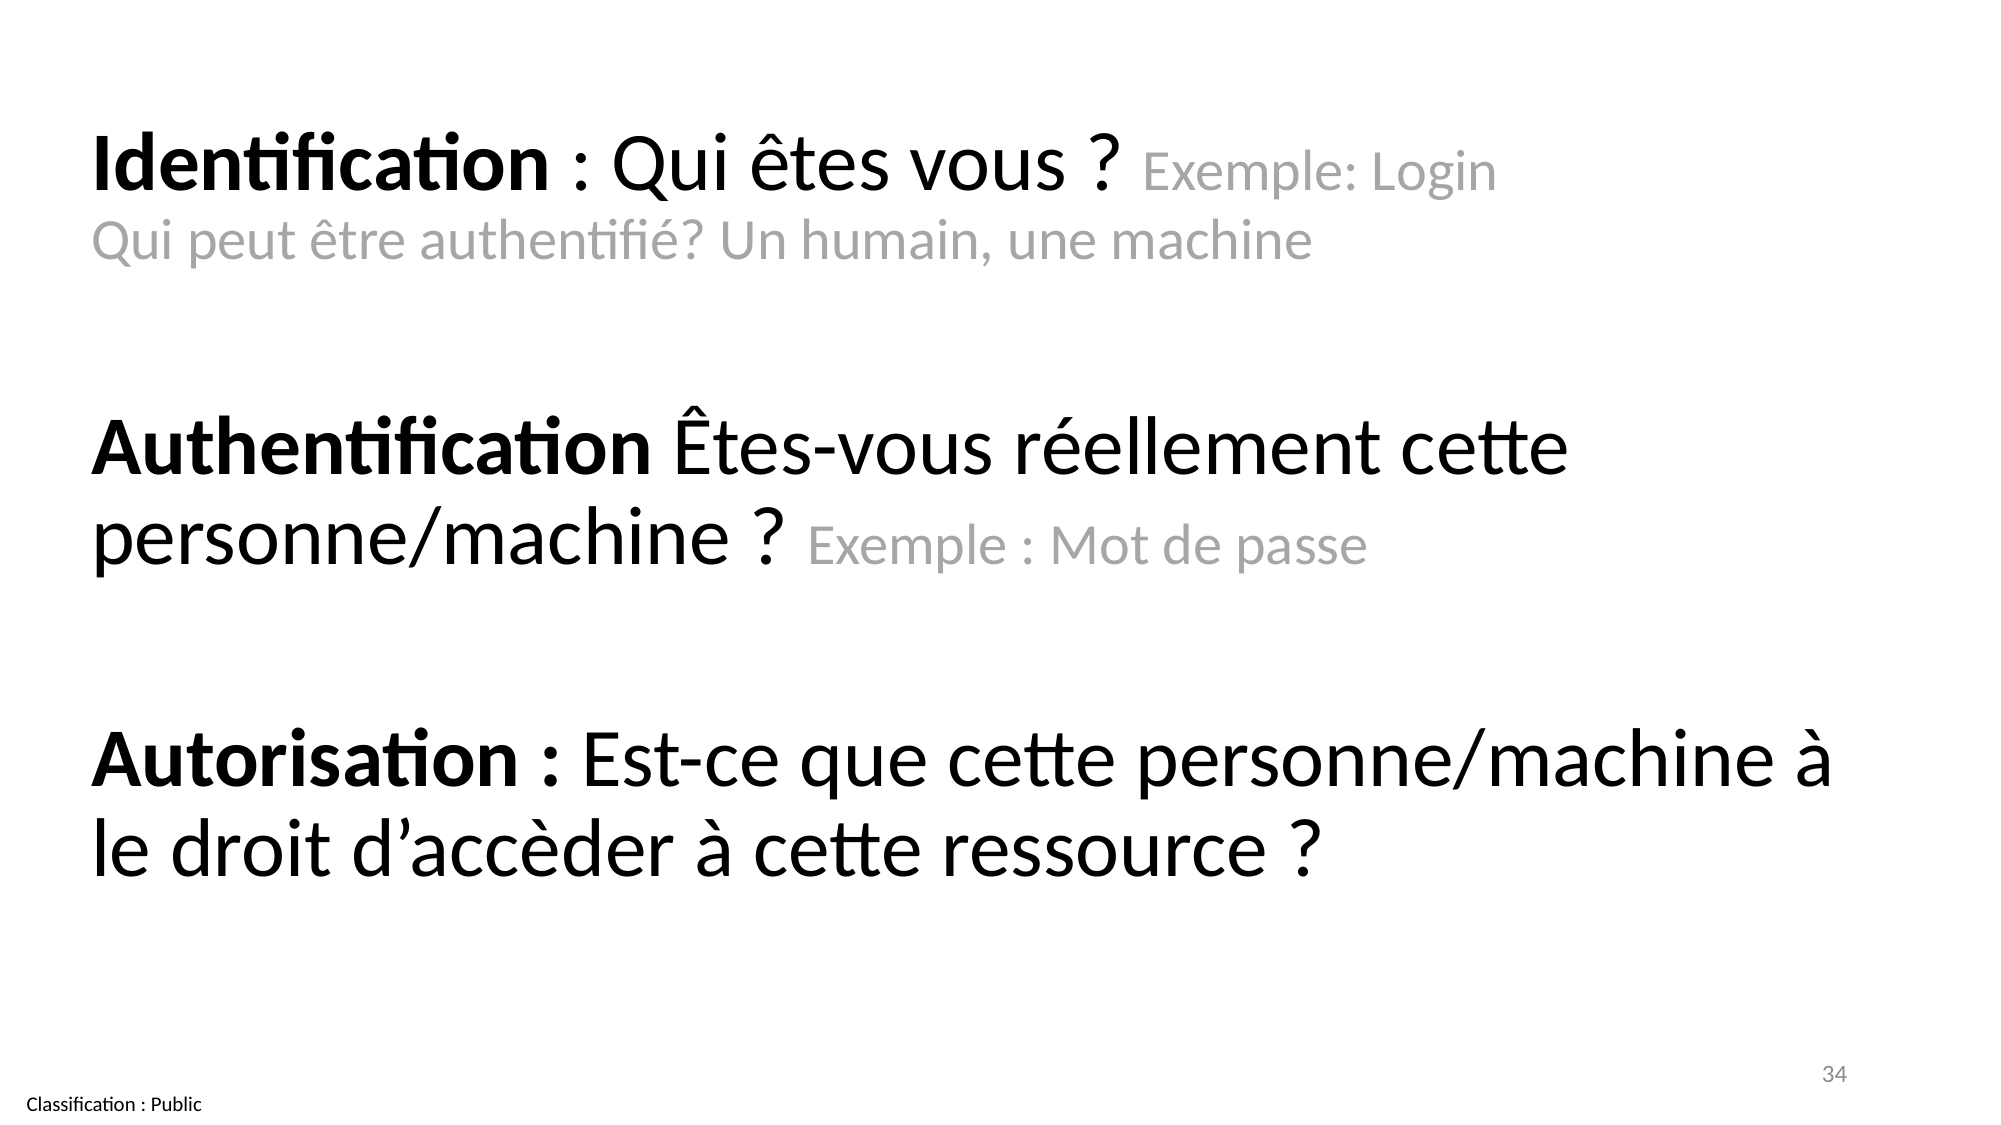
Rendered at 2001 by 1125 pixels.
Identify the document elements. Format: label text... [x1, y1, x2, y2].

list Identification : Qui êtes vous ? Exemple: Login Qui peut être authentifié? Un humain, une machine Authentification Êtes-vous réellement cette personne/machine ? Exemple : Mot de passe Autorisation : Est-ce que cette personne/machine à le droit d’accèder à cette ressource ? [76, 111, 1919, 999]
slide_number 34 [1412, 1042, 1863, 1103]
